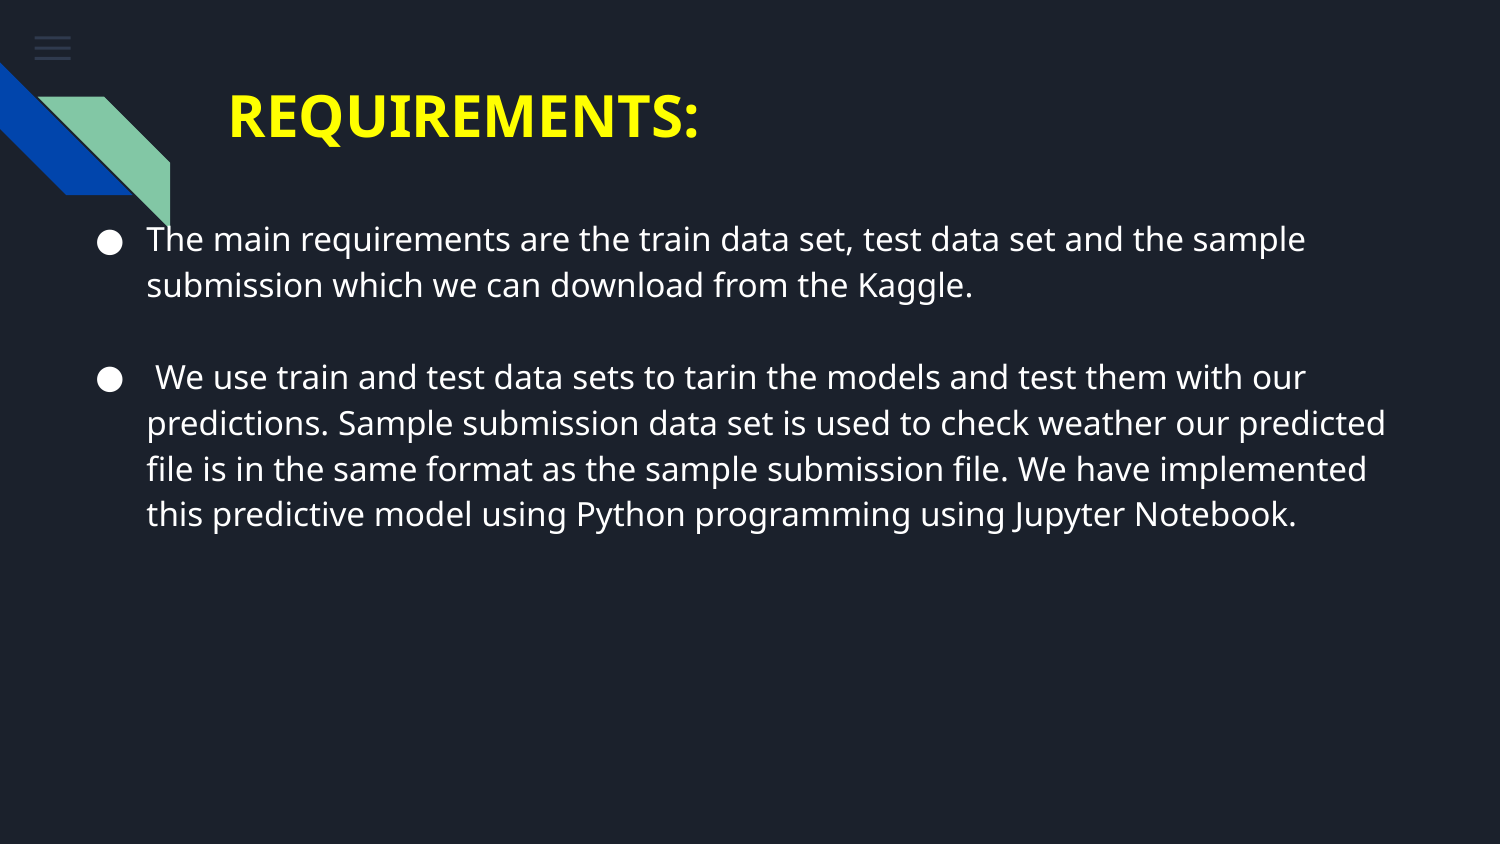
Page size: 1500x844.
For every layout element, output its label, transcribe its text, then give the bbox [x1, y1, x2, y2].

list The main requirements are the train data set, test data set and the sample submission which we can download from the Kaggle. We use train and test data sets to tarin the models and test them with our predictions. Sample submission data set is used to check weather our predicted file is in the same format as the sample submission file. We have implemented this predictive model using Python programming using Jupyter Notebook. [56, 197, 1447, 788]
title REQUIREMENTS: [212, 64, 1368, 197]
